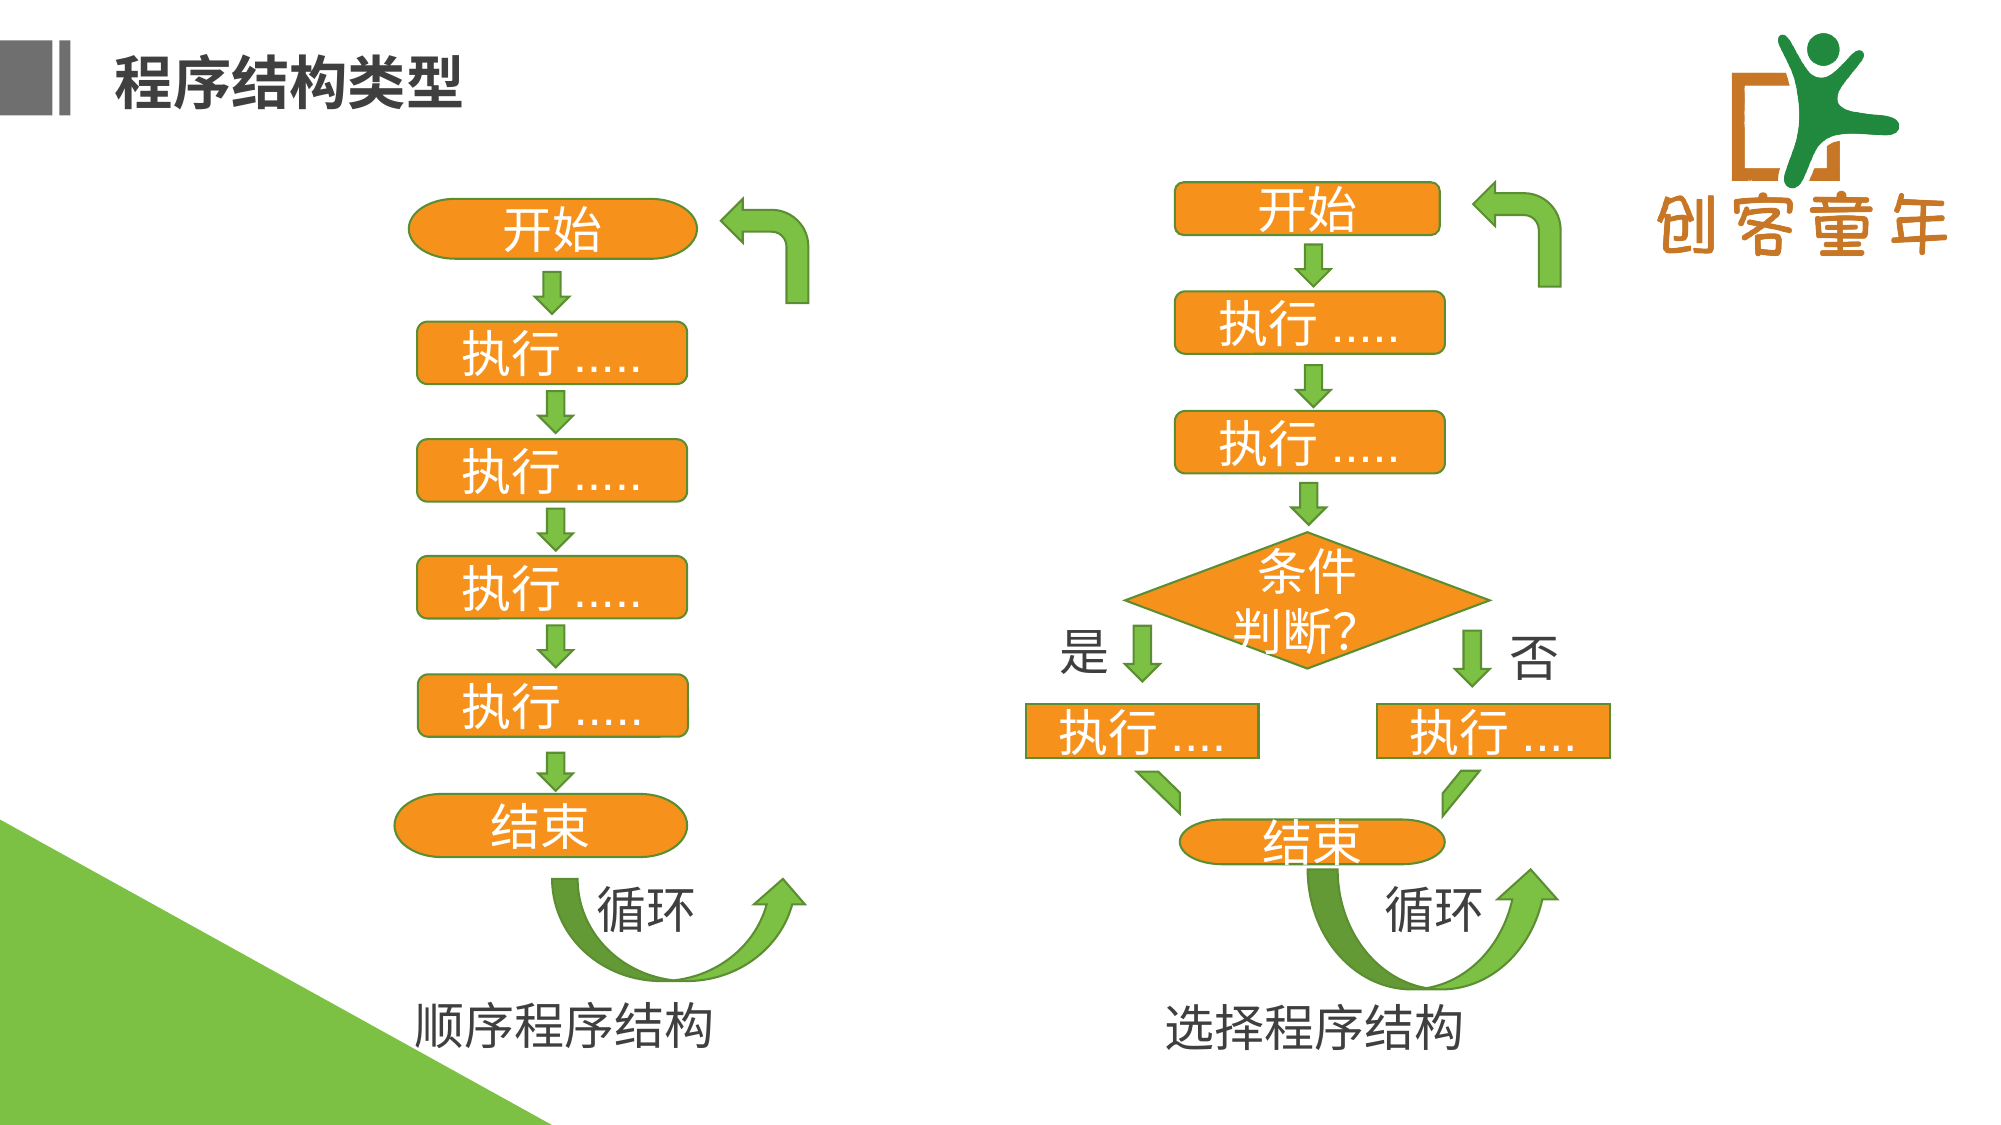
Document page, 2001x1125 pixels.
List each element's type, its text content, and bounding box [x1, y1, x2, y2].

text_box 结束 [393, 792, 689, 859]
text_box 循环 [1369, 870, 1500, 946]
text_box 条件 判断？ [1122, 531, 1493, 670]
text_box [532, 270, 572, 316]
text_box [1293, 364, 1334, 409]
text_box [535, 624, 576, 669]
text_box 选择程序结构 [1149, 989, 1480, 1065]
text_box 是 [1045, 613, 1125, 689]
picture [1605, 5, 1999, 275]
text_box [551, 877, 808, 983]
text_box 开始 [1173, 181, 1441, 237]
text_box [535, 390, 576, 435]
text_box [1125, 624, 1163, 684]
text_box 执行..... [1173, 290, 1446, 355]
text_box [1306, 867, 1560, 989]
text_box [1293, 243, 1334, 288]
text_box [535, 507, 576, 553]
text_box [535, 751, 576, 792]
text_box 执行..... [1173, 409, 1446, 475]
text_box 执行..... [416, 554, 689, 620]
text_box 执行..... [416, 320, 689, 386]
text_box 结束 [1178, 818, 1446, 866]
text_box [0, 818, 553, 1125]
text_box [1471, 179, 1562, 288]
text_box 循环 [581, 870, 712, 946]
text_box 执行.... [1025, 703, 1260, 759]
text_box [1133, 770, 1181, 817]
text_box [1441, 769, 1482, 820]
text_box 顺序程序结构 [399, 987, 730, 1062]
text_box [1452, 629, 1493, 688]
text_box [1288, 481, 1329, 527]
text_box 否 [1494, 618, 1575, 694]
text_box 执行.... [1376, 703, 1611, 759]
text_box [719, 196, 810, 305]
text_box 开始 [407, 197, 699, 260]
text_box 执行..... [416, 438, 689, 503]
text_box 执行..... [416, 673, 690, 738]
text_box 程序结构类型 [100, 39, 480, 124]
